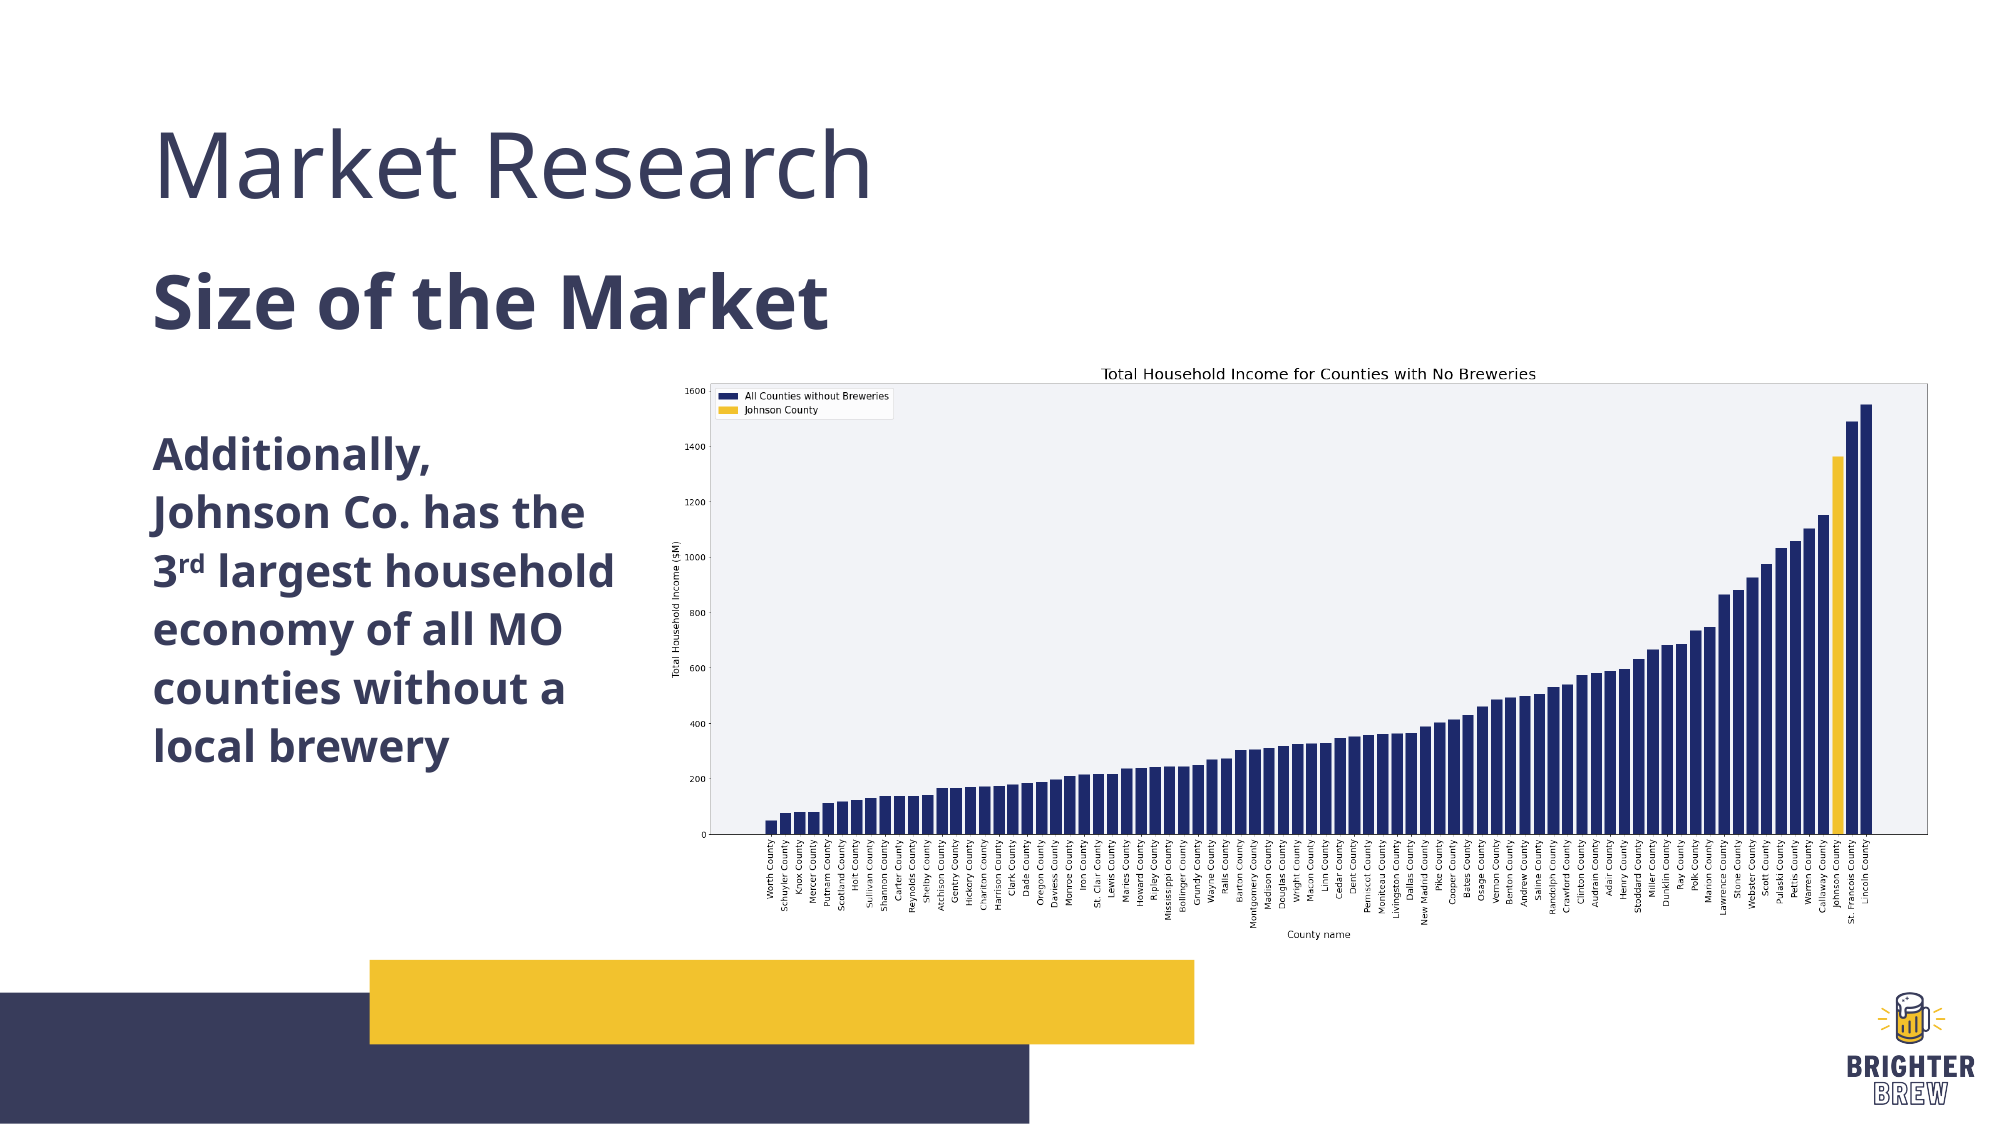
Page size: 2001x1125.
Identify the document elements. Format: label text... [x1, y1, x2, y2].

list Additionally, Johnson Co. has the 3rd largest household economy of all MO counties without a local brewery [137, 412, 632, 833]
picture [667, 363, 1931, 944]
list Size of the Market [137, 217, 1608, 354]
picture [1842, 987, 1980, 1110]
title Market Research [137, 59, 1863, 278]
